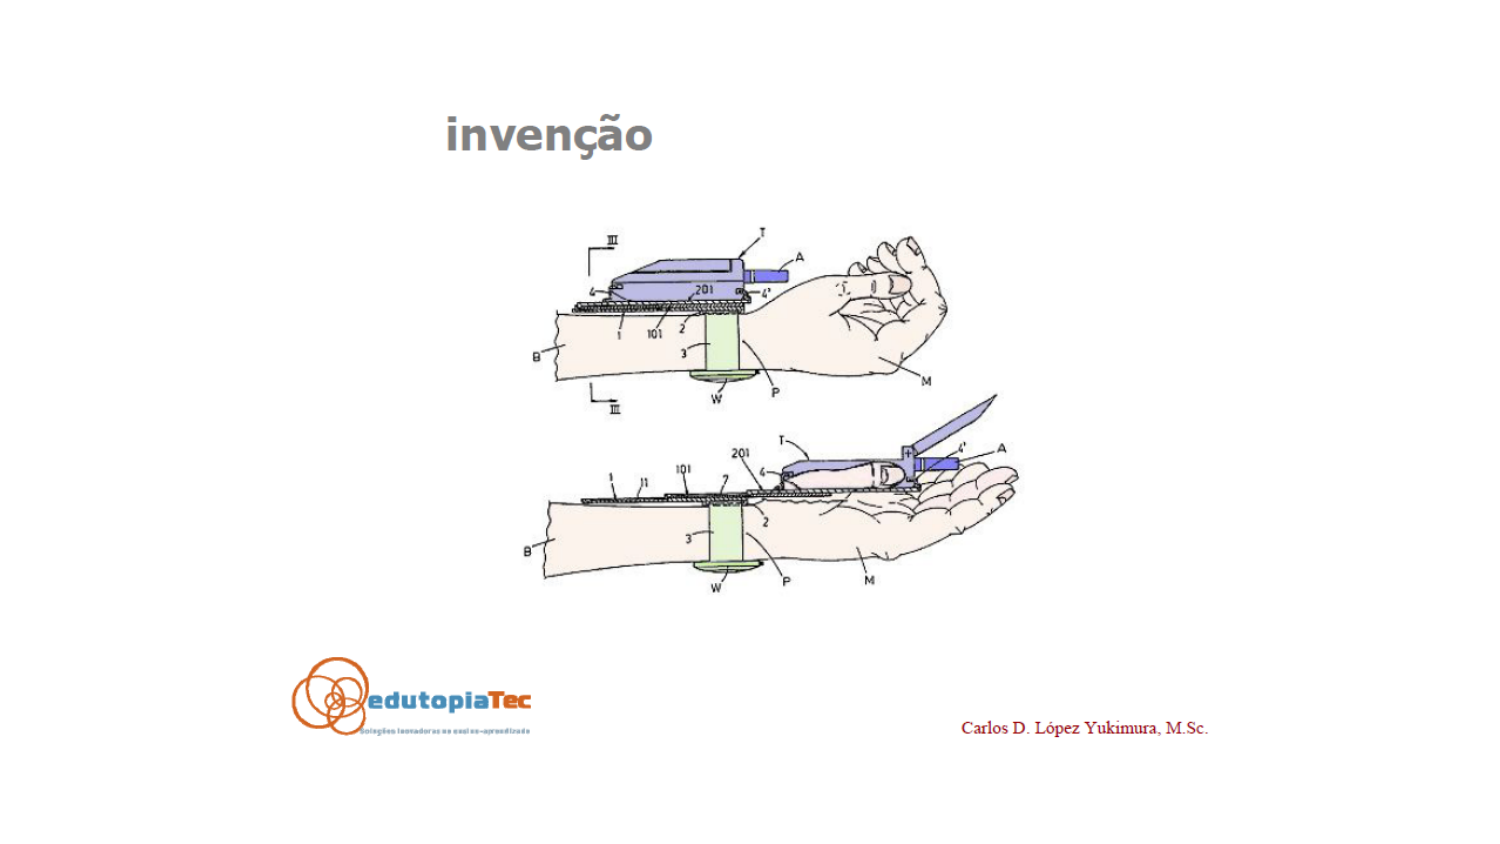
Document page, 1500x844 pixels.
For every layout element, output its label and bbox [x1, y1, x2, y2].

picture [226, 40, 1282, 756]
